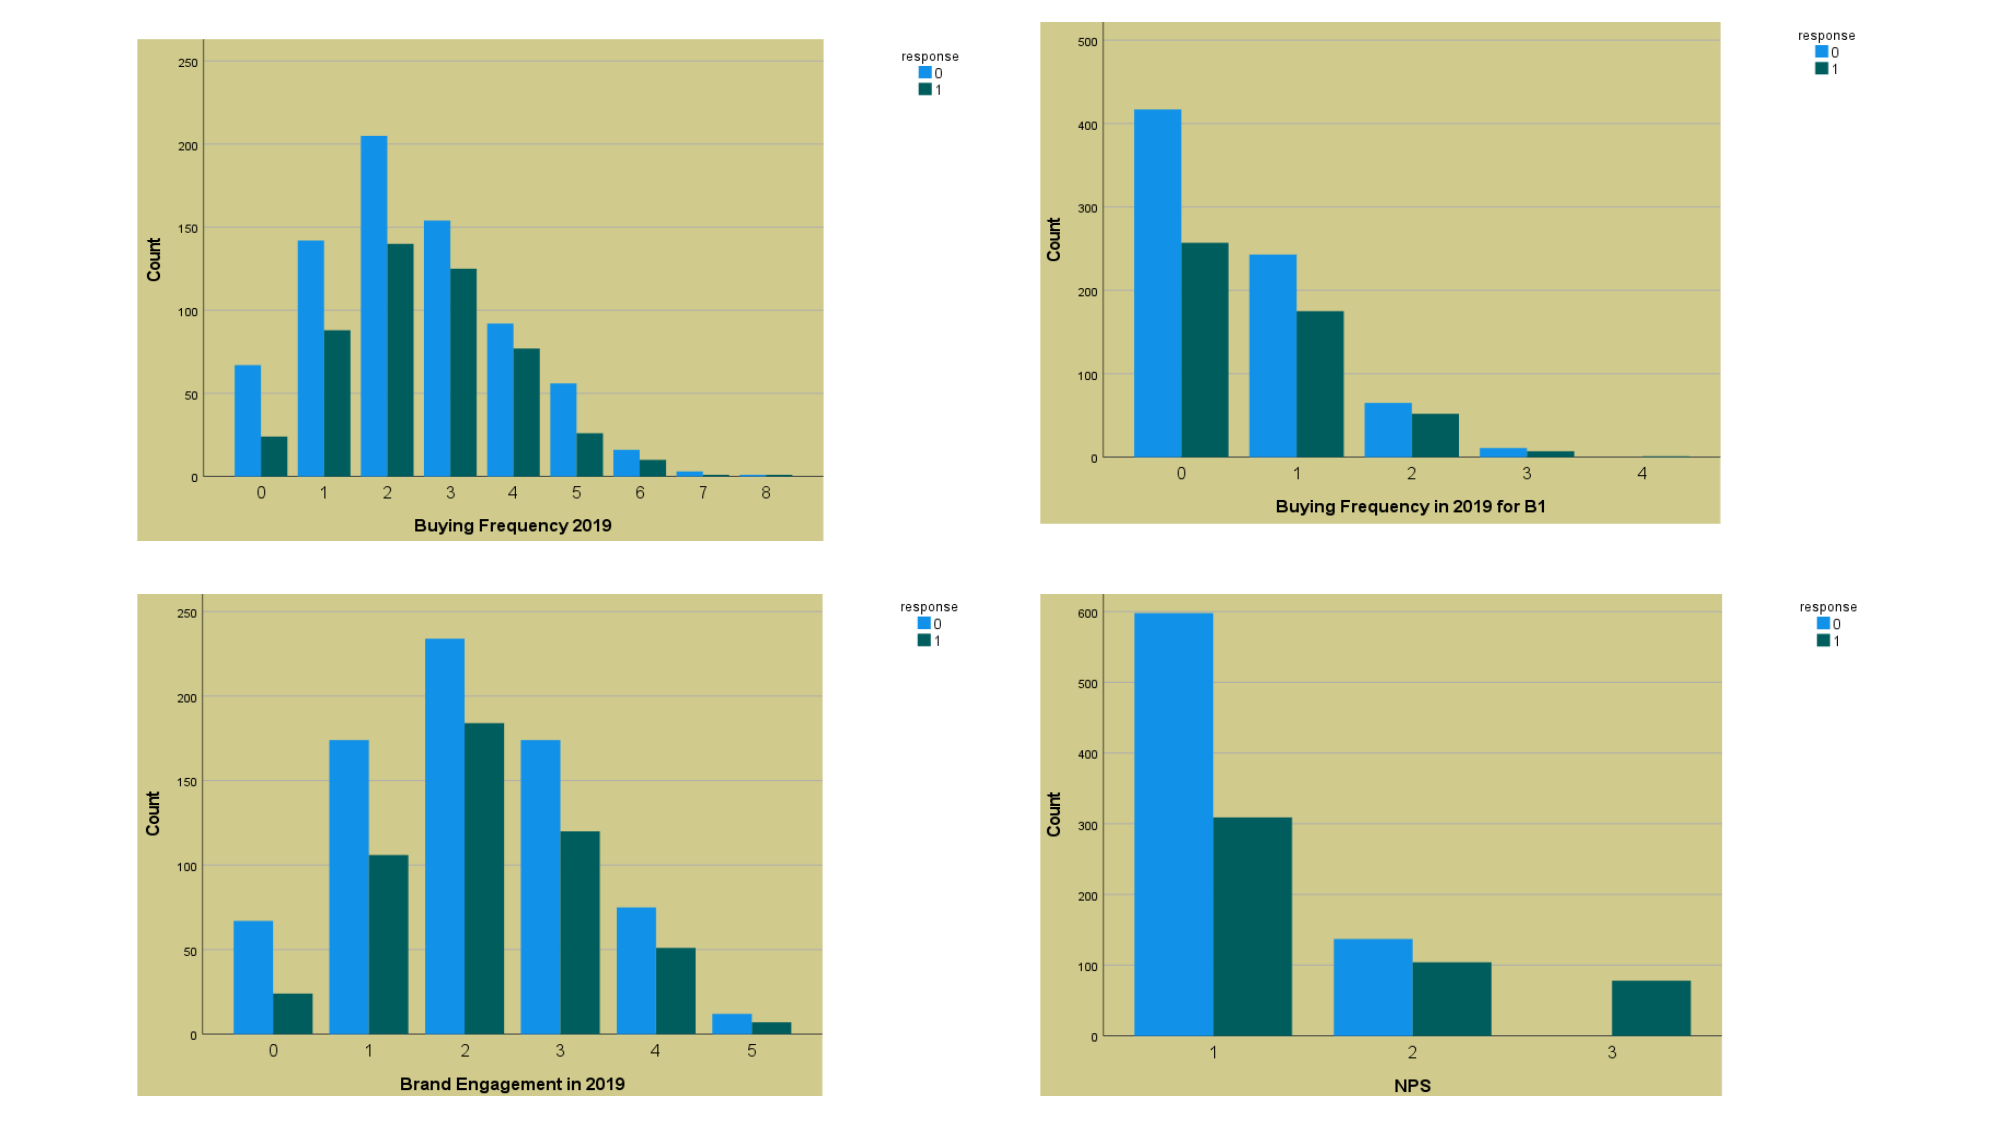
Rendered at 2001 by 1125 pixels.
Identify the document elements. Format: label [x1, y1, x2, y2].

picture [1040, 22, 1863, 524]
picture [1040, 594, 1863, 1096]
picture [137, 39, 960, 541]
picture [137, 594, 960, 1096]
